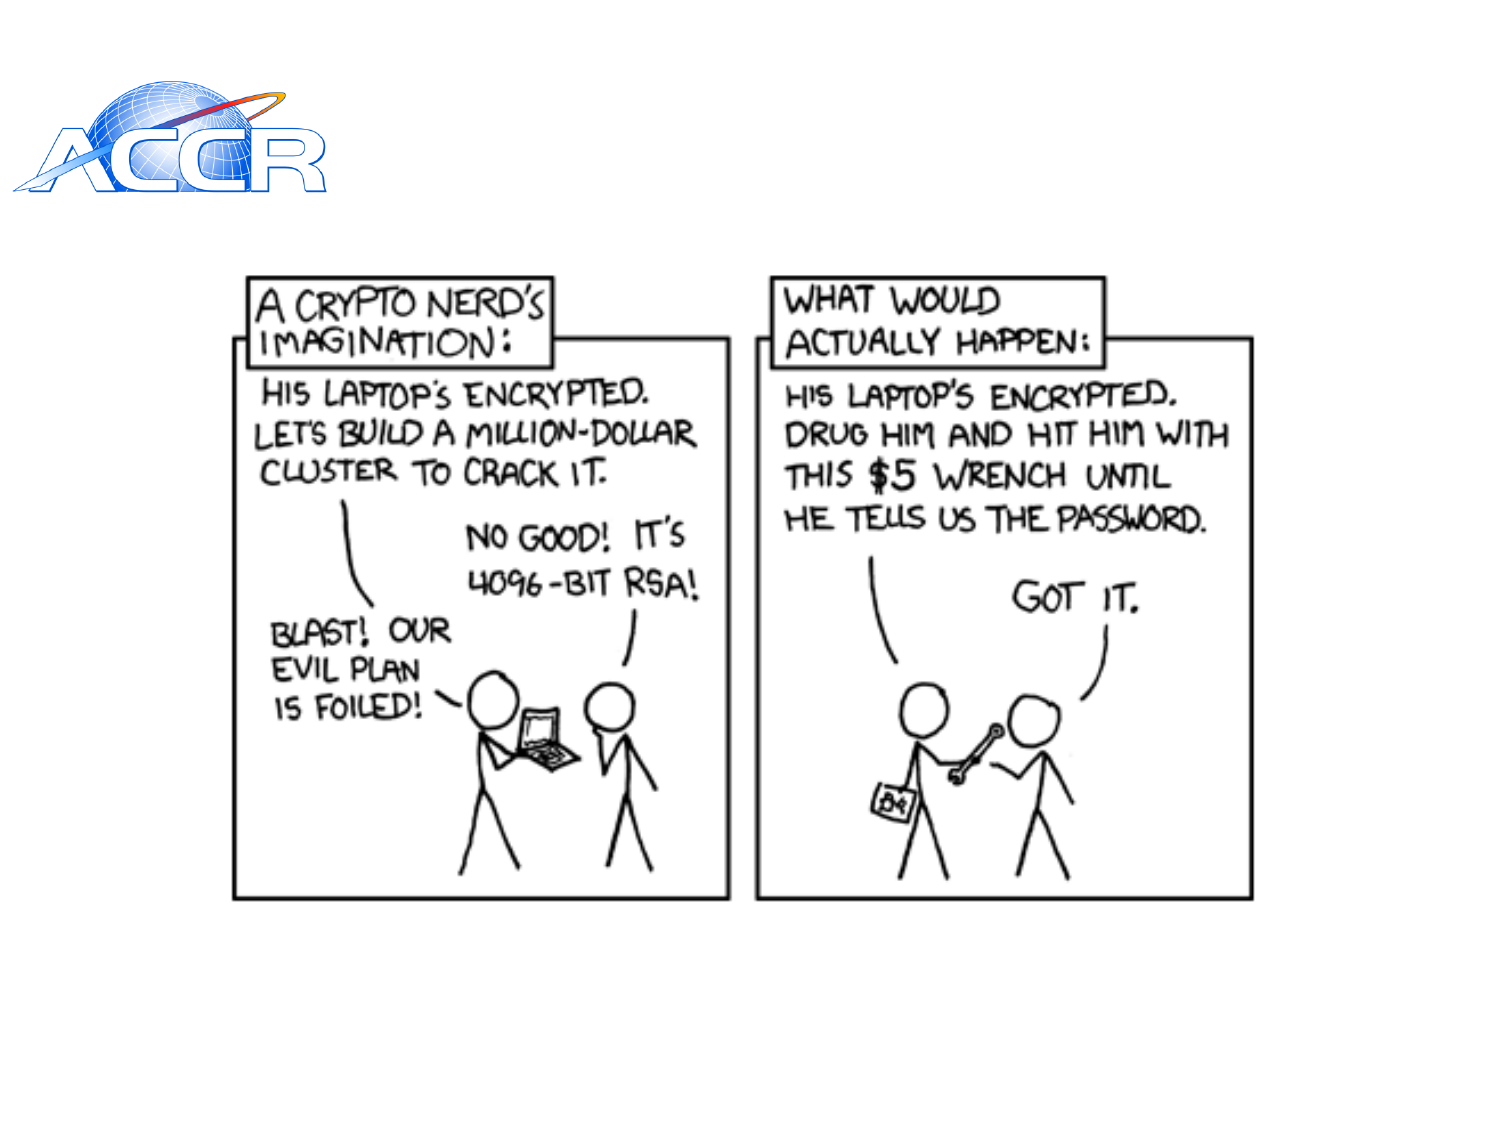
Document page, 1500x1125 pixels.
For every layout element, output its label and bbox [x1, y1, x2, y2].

picture [0, 62, 350, 195]
picture [137, 233, 1357, 938]
